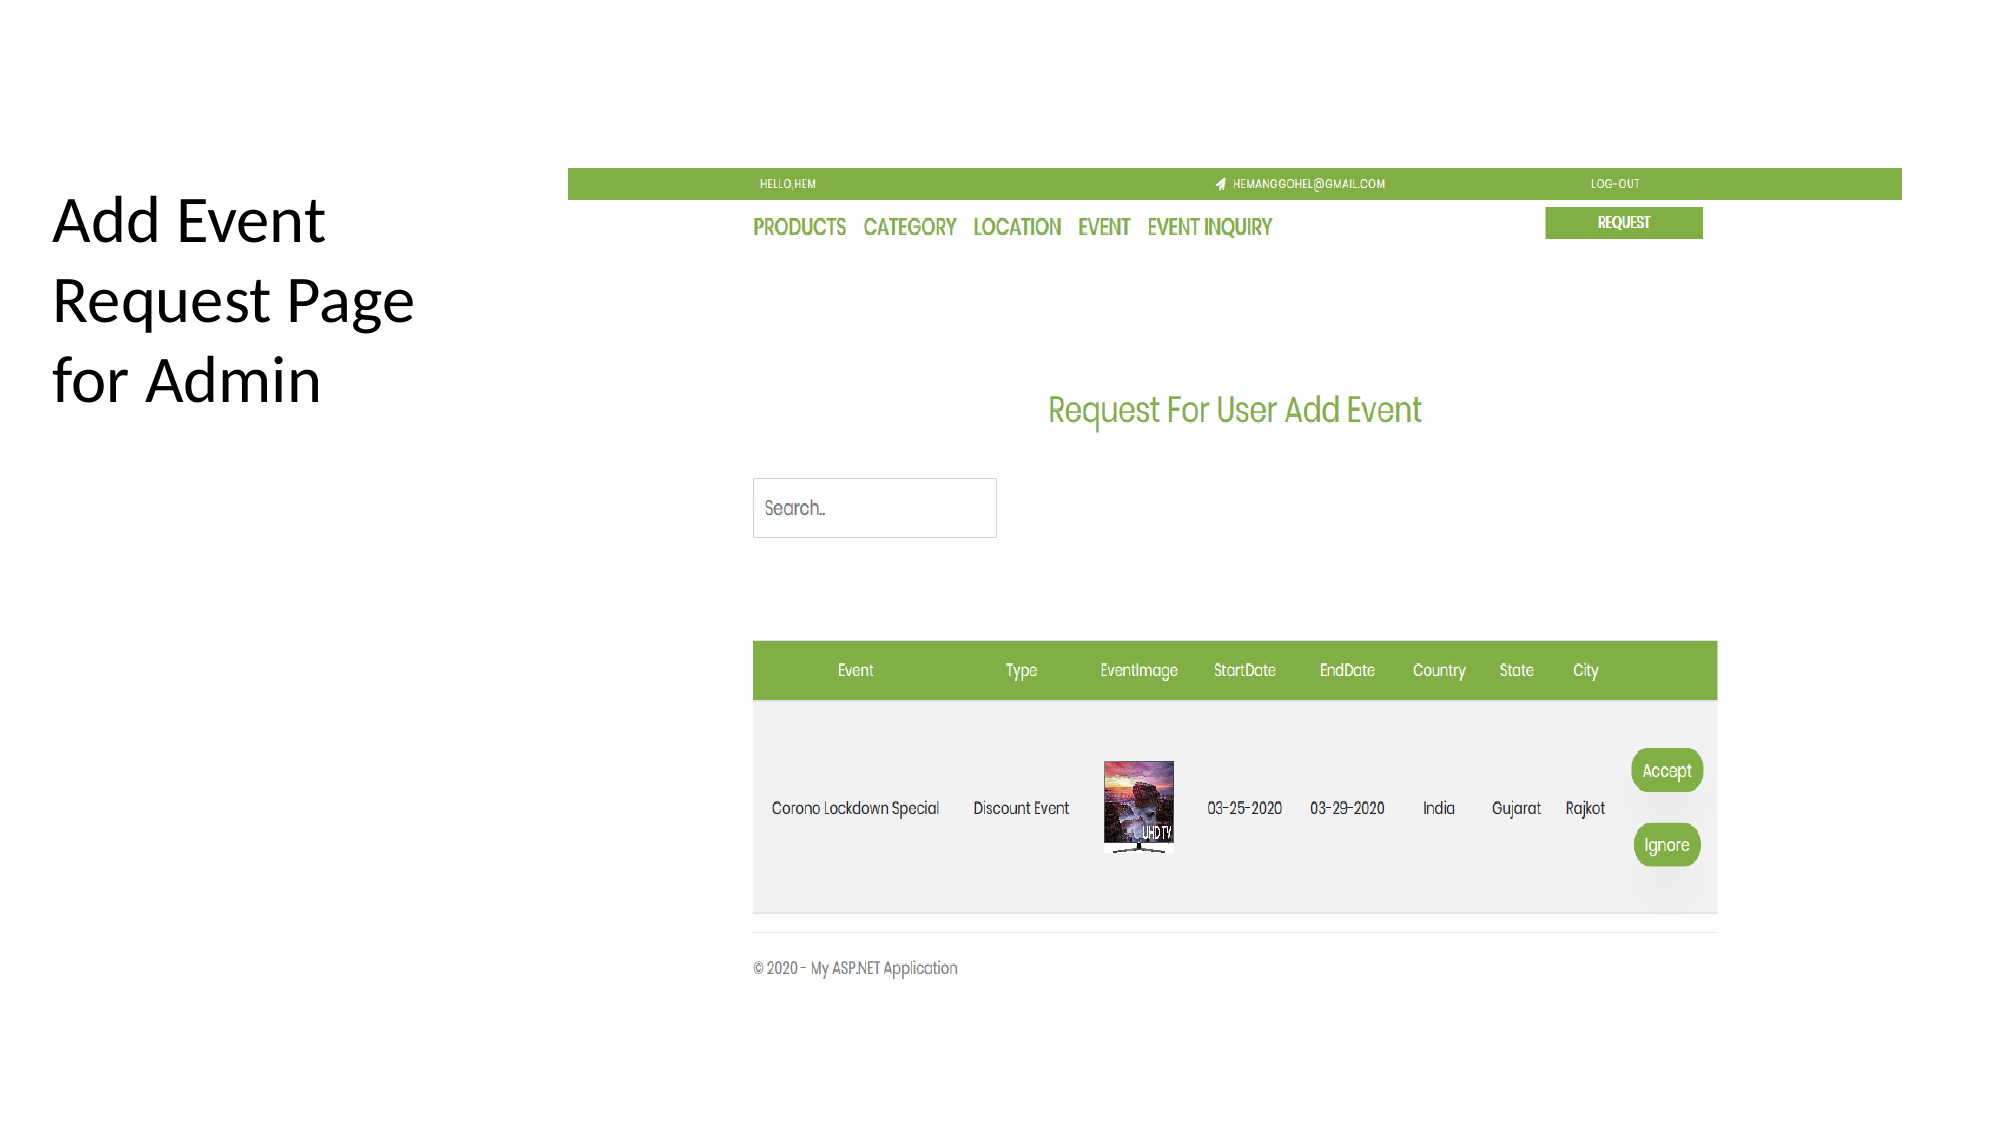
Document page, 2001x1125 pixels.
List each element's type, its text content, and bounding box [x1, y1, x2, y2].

picture [568, 168, 1902, 979]
text_box Add Event Request Page for Admin [37, 168, 491, 424]
